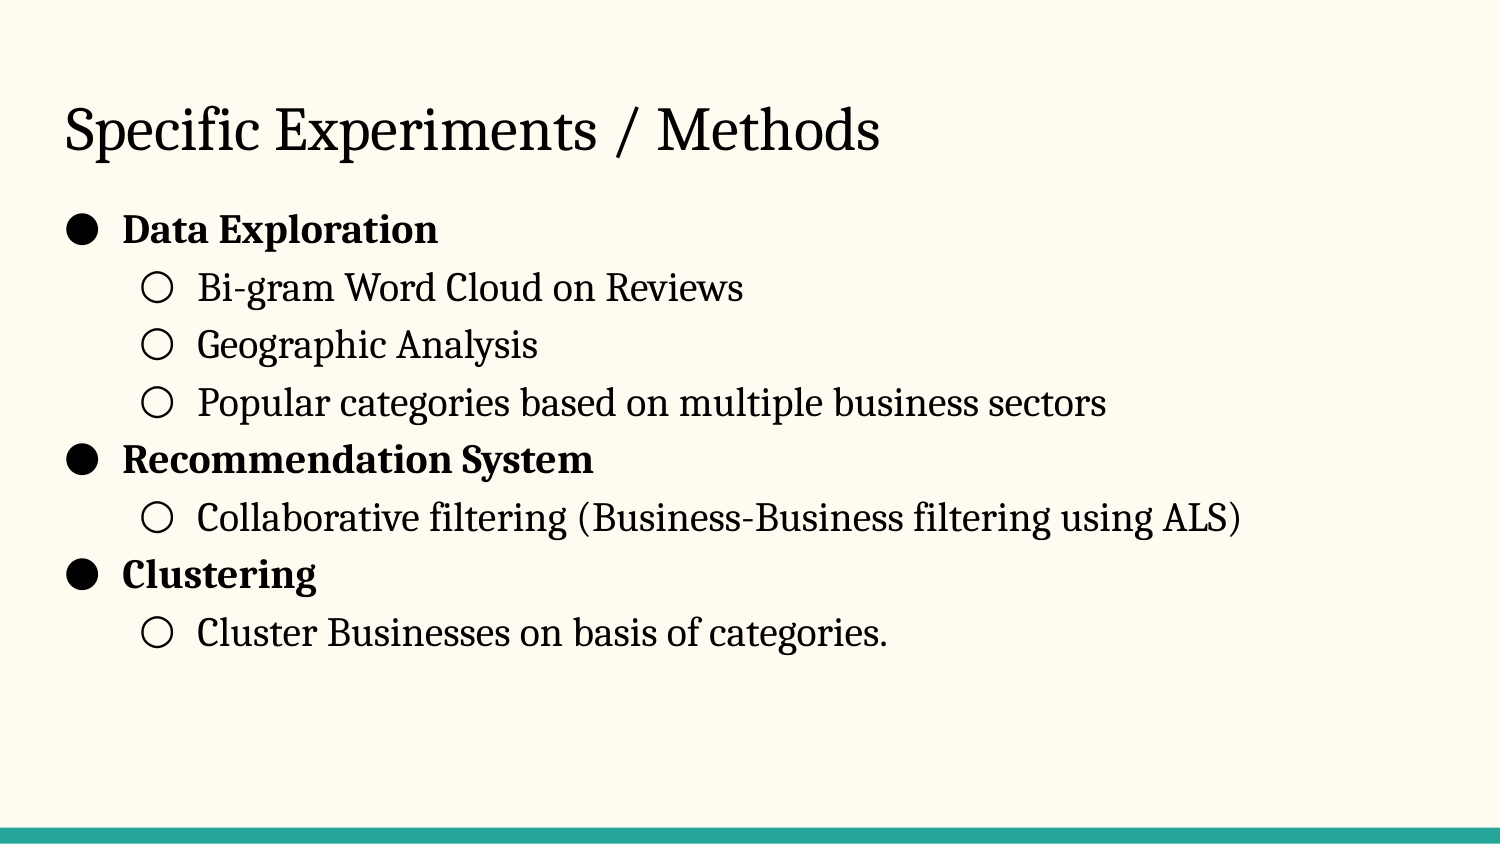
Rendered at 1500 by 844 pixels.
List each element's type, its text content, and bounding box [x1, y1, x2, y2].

list Data Exploration Bi-gram Word Cloud on Reviews Geographic Analysis Popular categories based on multiple business sectors Recommendation System Collaborative filtering (Business-Business filtering using ALS) Clustering Cluster Businesses on basis of categories. [32, 179, 1449, 808]
title Specific Experiments / Methods [51, 72, 1449, 174]
